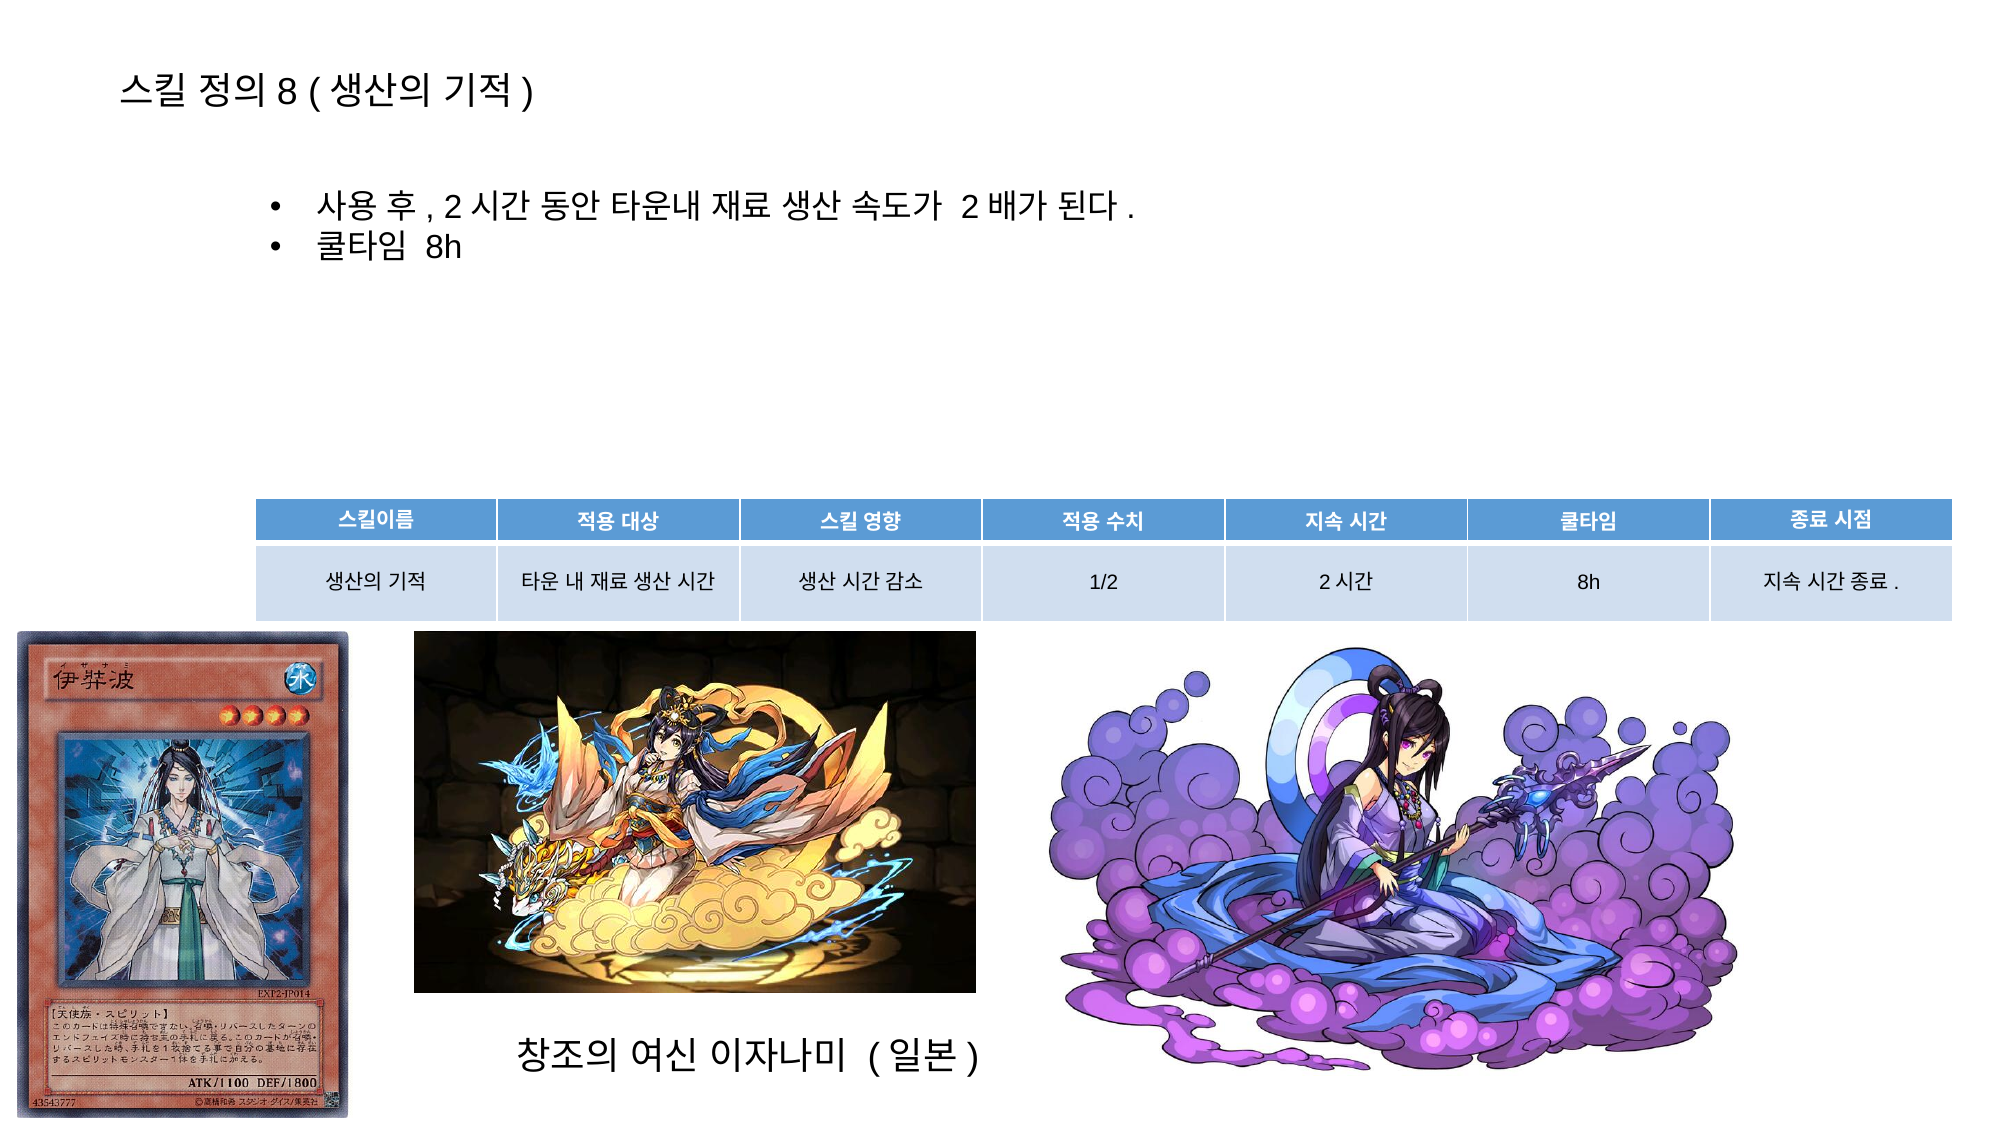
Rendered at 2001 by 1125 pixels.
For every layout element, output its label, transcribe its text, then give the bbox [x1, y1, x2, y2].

table_cell 8h [1468, 546, 1709, 621]
text_box 창조의 여신 이자나미 (일본) [501, 1024, 1012, 1086]
table_cell 2시간 [1226, 546, 1467, 621]
table_header 지속 시간 [1226, 499, 1467, 540]
table_header 종료 시점 [1711, 499, 1952, 540]
table_cell 지속 시간 종료. [1711, 546, 1952, 621]
table_header 스킬이름 [256, 499, 496, 540]
table_cell 생산 시간 감소 [741, 546, 981, 621]
table_header 적용 수치 [983, 499, 1224, 540]
table_cell 1/2 [983, 546, 1224, 621]
table_header 쿨타임 [1468, 499, 1709, 540]
table_header 적용 대상 [498, 499, 739, 540]
picture [1037, 634, 1744, 1076]
text_box 스킬 정의8 (생산의 기적) [104, 59, 560, 121]
table_cell 생산의 기적 [256, 546, 496, 621]
table_cell 타운 내 재료 생산 시간 [498, 546, 739, 621]
text_box 사용 후, 2시간 동안 타운내 재료 생산 속도가 2배가 된다. 쿨타임 8h [254, 178, 1944, 275]
picture [17, 631, 353, 1118]
table_header 스킬 영향 [741, 499, 981, 540]
picture [414, 631, 976, 993]
